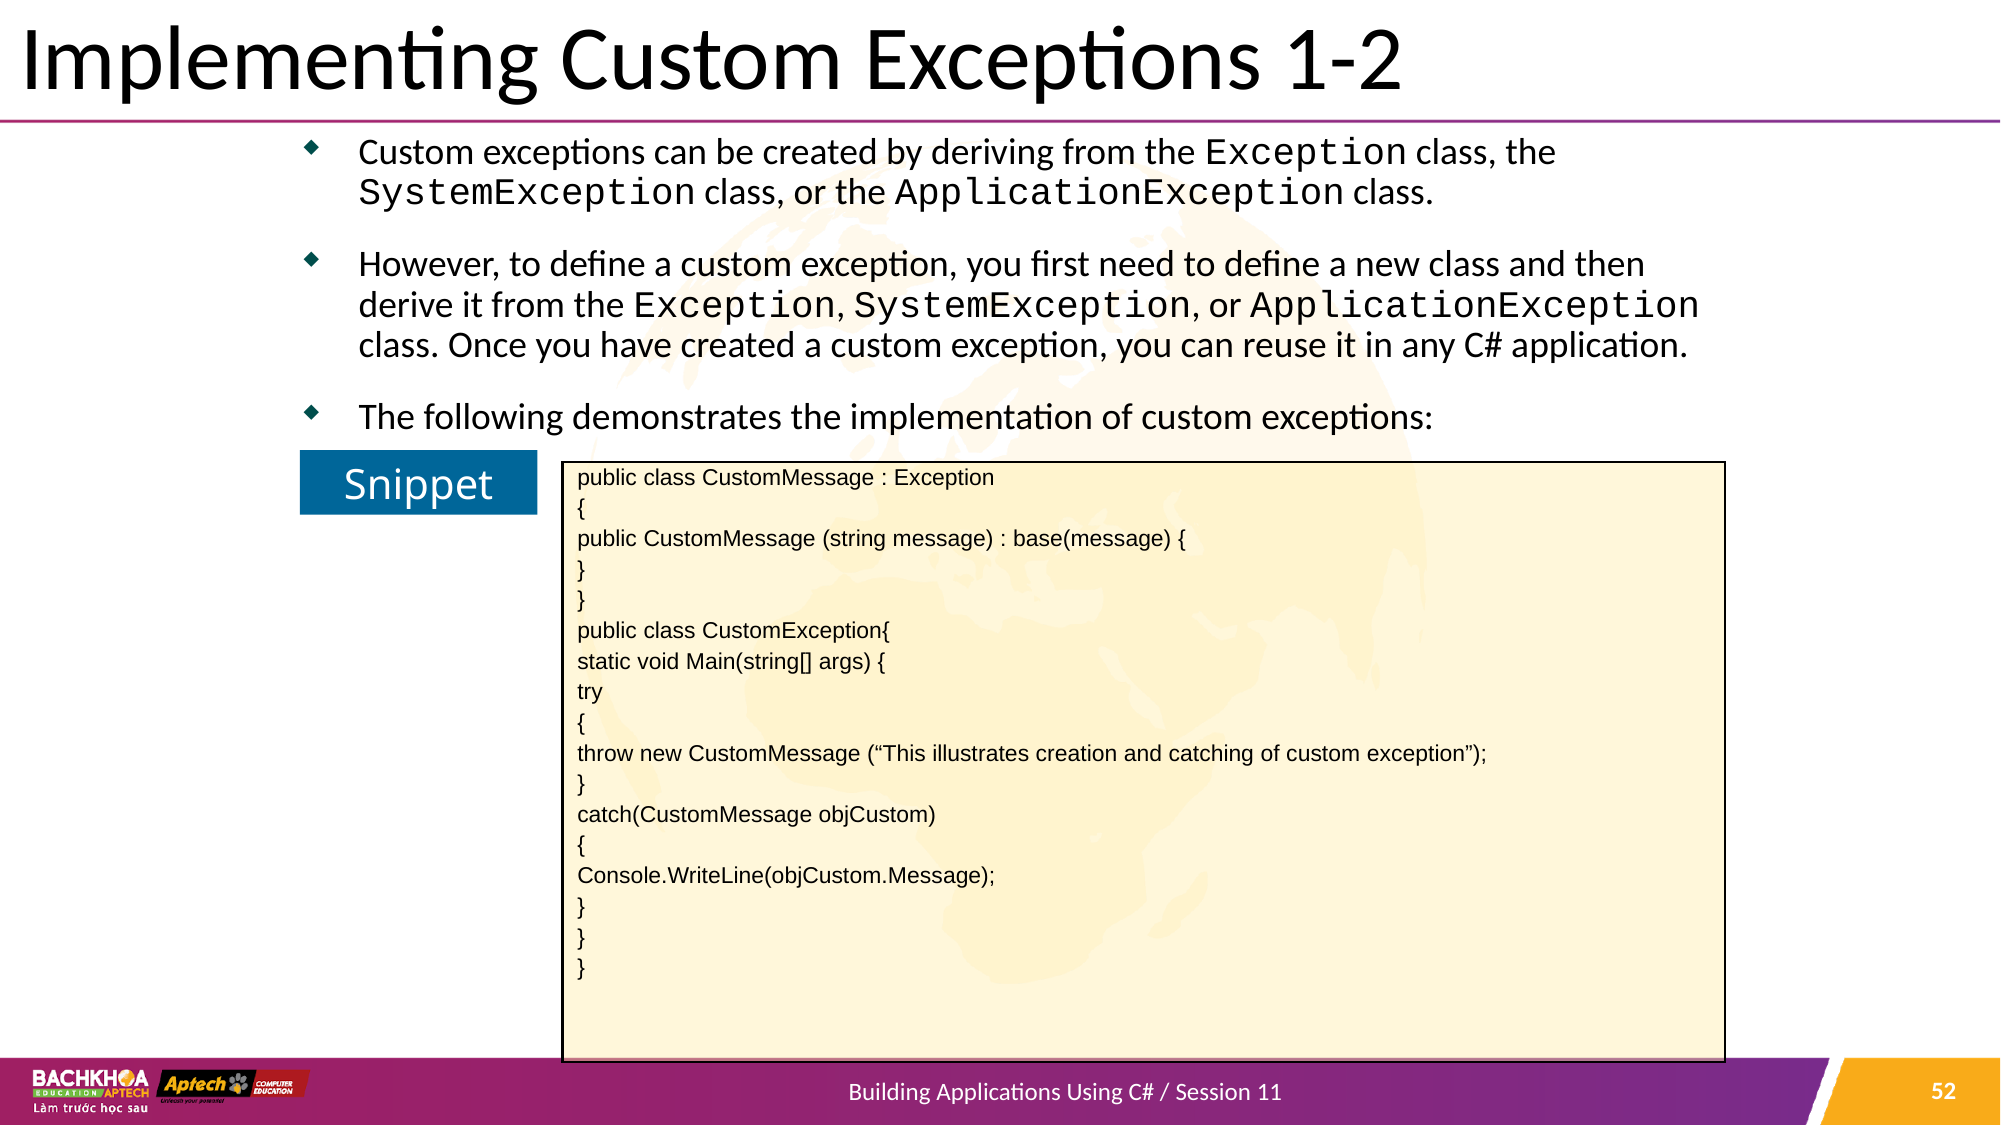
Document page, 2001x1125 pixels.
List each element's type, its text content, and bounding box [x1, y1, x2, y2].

text_box Snippet [299, 450, 538, 515]
footer Building Applications Using C# / Session 11 [324, 1060, 1813, 1120]
slide_number 52 [1899, 1059, 1988, 1120]
text_box Custom exceptions can be created by deriving from the Exception class, the SystemException class, or the ApplicationException class. However, to define a custom exception, you first need to define a new class and then derive it from the Exception, SystemException, or ApplicationException class. Once you have created a custom exception, you can reuse it in any C# application. The following demonstrates the implementation of custom exceptions: [287, 124, 1725, 662]
picture [0, 0, 2001, 1125]
title Implementing Custom Exceptions 1-2 [5, 3, 1993, 116]
text_box public class CustomMessage : Exception { public CustomMessage (string message) : base(message) { } } public class CustomException{ static void Main(string[] args) { try { throw new CustomMessage (“This illustrates creation and catching of custom exception”); } catch(CustomMessage objCustom) { Console.WriteLine(objCustom.Message); } } } [562, 462, 1725, 1063]
